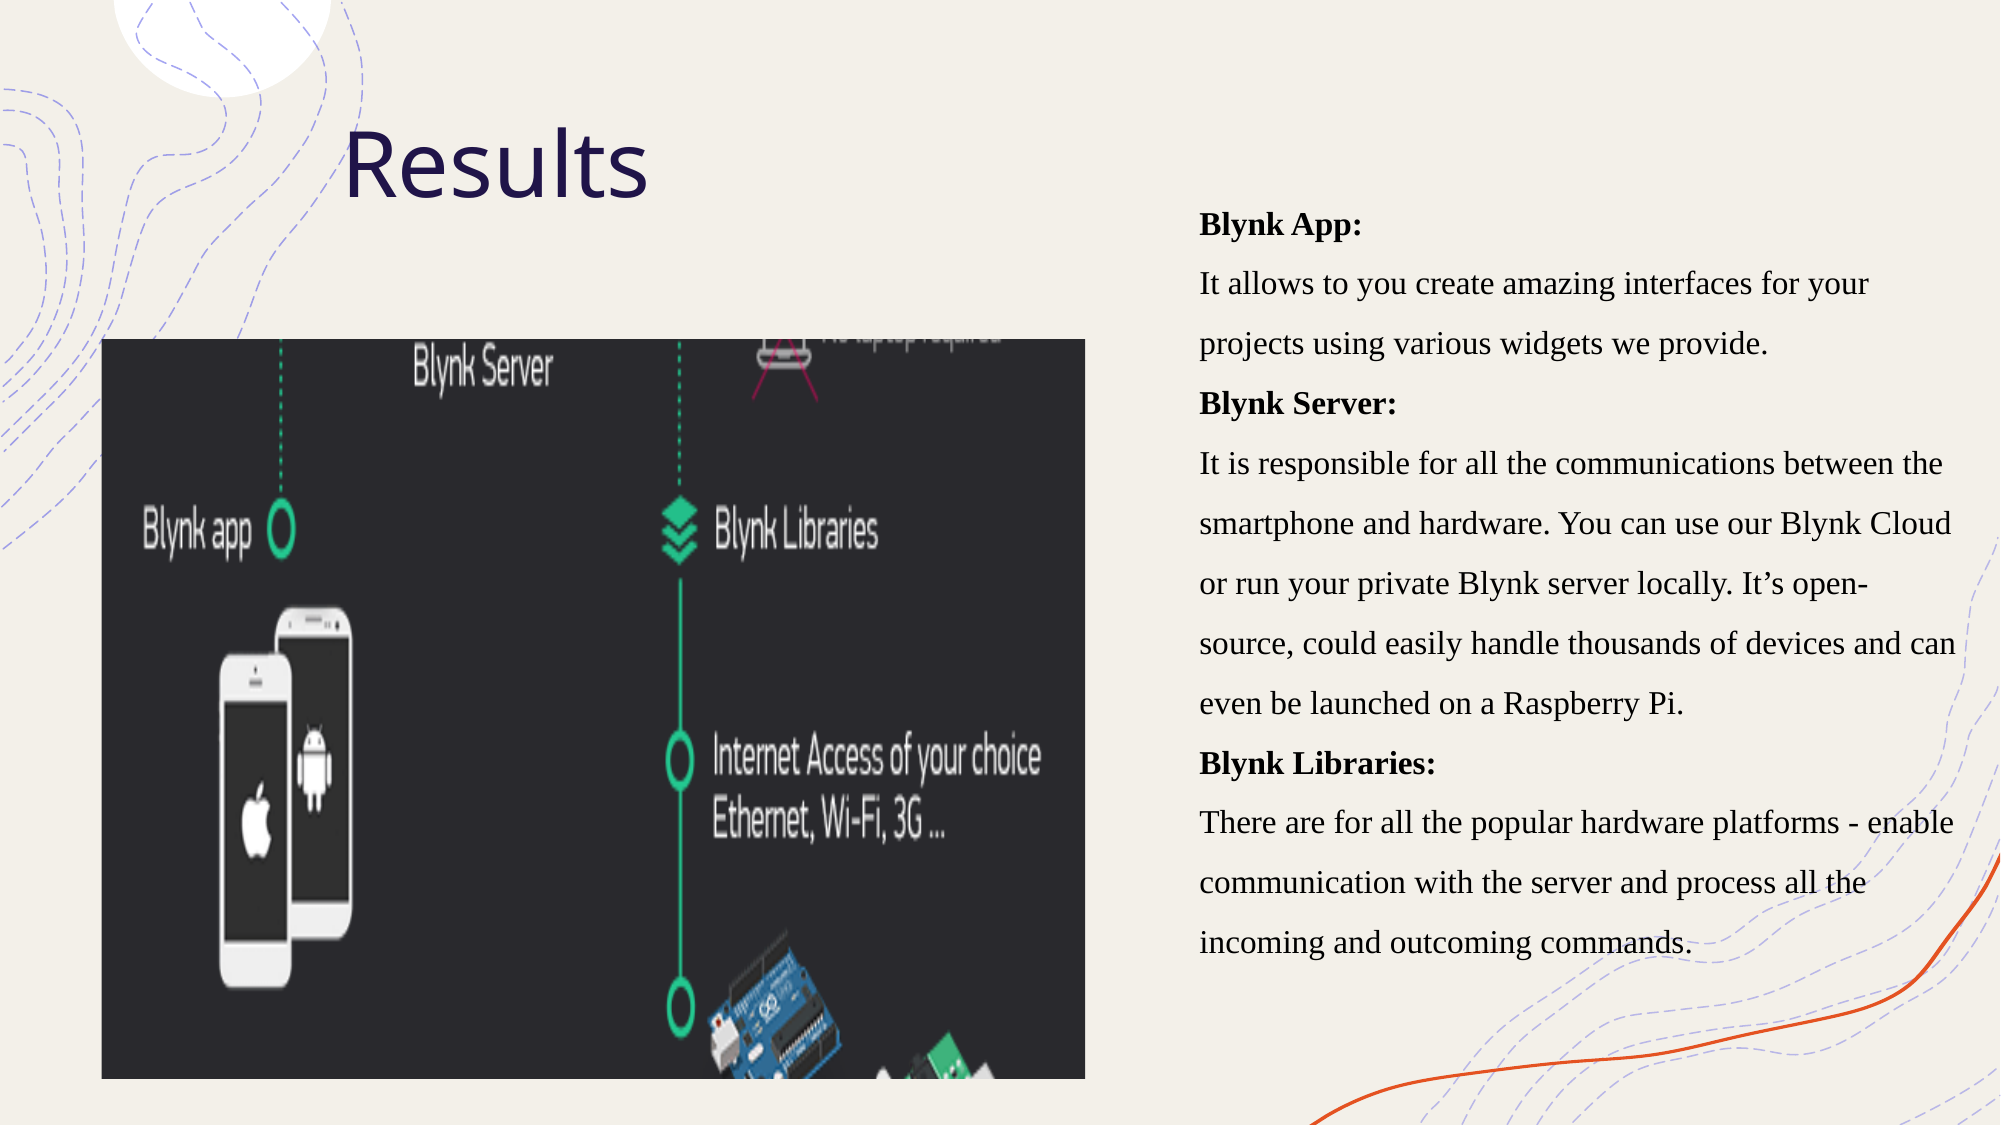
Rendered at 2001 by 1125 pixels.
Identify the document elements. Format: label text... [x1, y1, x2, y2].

picture [101, 339, 1086, 1079]
title Results [163, 0, 853, 322]
subtitle Blynk App: It allows to you create amazing interfaces for your projects using various widgets we provide. Blynk Server: It is responsible for all the communications between the smartphone and hardware. You can use our Blynk Cloud or run your private Blynk server locally. It’s open-source, could easily handle thousands of devices and can even be launched on a Raspberry Pi. Blynk Libraries: There are for all the popular hardware platforms - enable communication with the server and process all the incoming and outcoming commands. [1147, 56, 1974, 1079]
